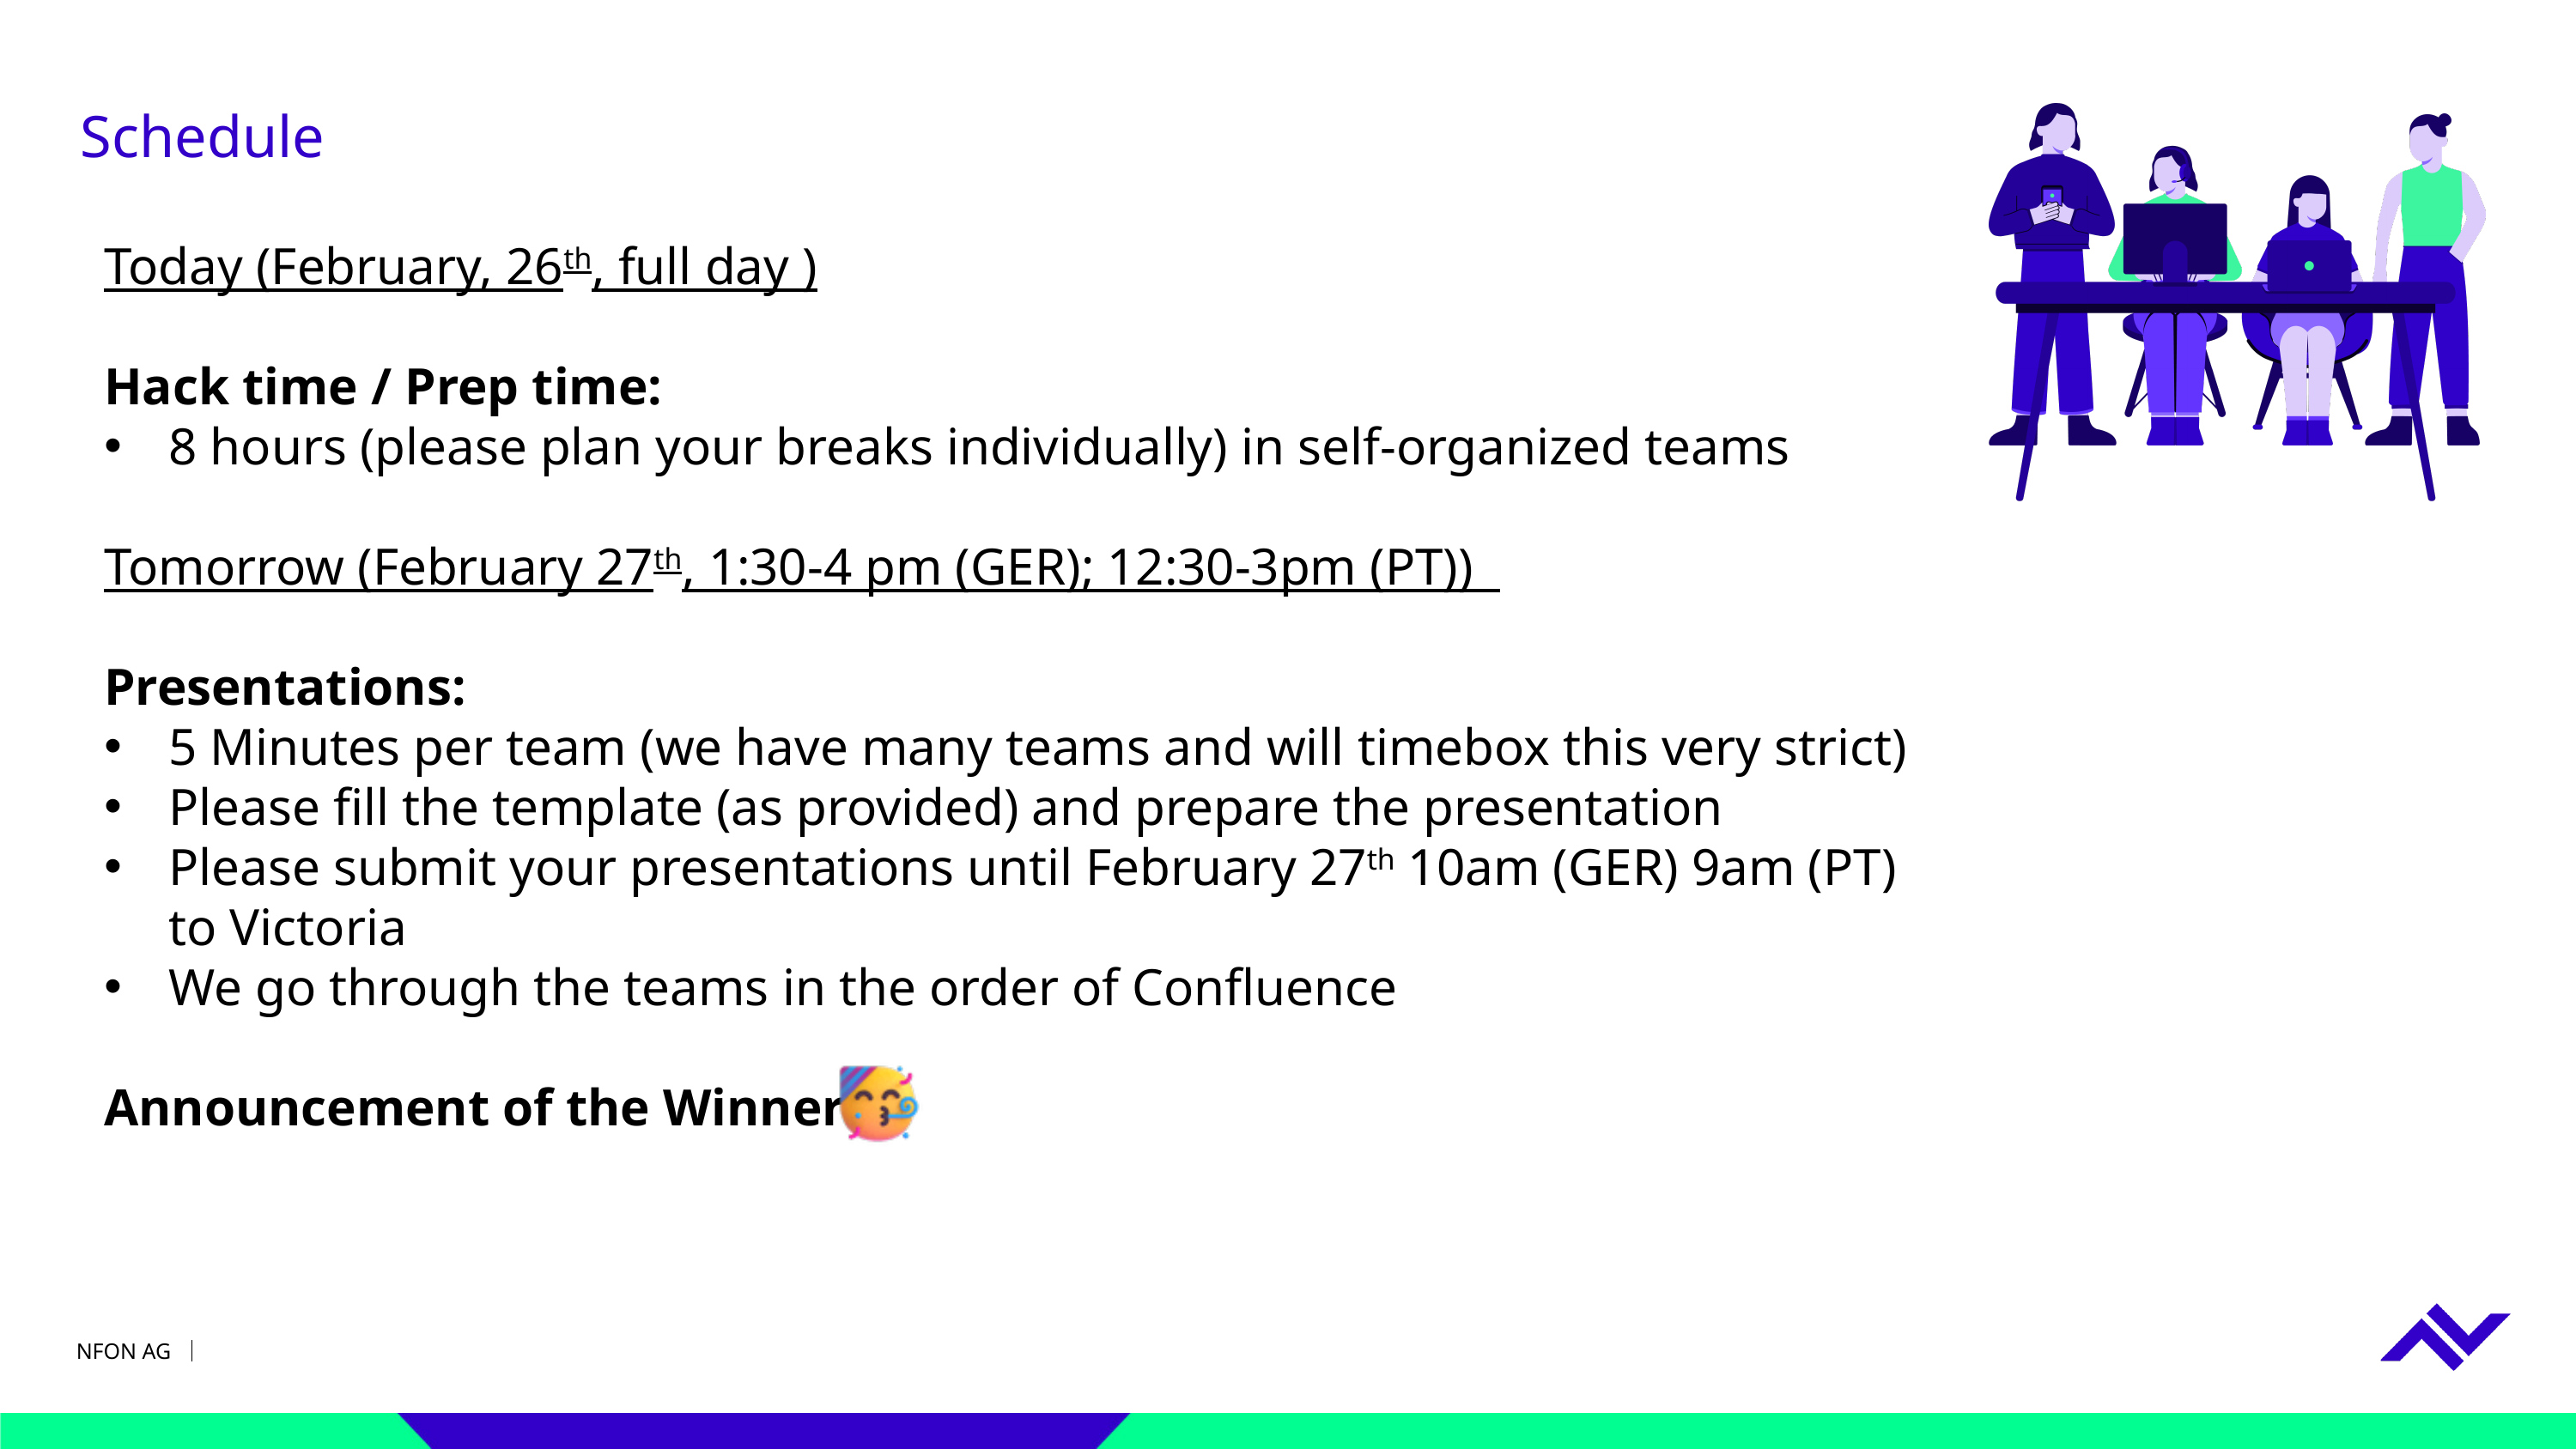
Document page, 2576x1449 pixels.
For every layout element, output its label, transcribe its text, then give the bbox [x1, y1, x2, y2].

footer NFON AG ｜ [63, 1325, 471, 1377]
picture [2380, 1303, 2512, 1371]
picture [832, 1058, 923, 1149]
list Schedule [68, 101, 1149, 154]
picture [0, 1413, 2576, 1449]
picture [1988, 103, 2486, 501]
text_box Today (February, 26th, full day ) Hack time / Prep time: 8 hours (please plan your breaks individually) in self-organized teams Tomorrow (February 27th, 1:30-4 pm (GER); 12:30-3pm (PT)) Presentations: 5 Minutes per team (we have many teams and will timebox this very strict) Please fill the template (as provided) and prepare the presentation Please submit your presentations until February 27th 10am (GER) 9am (PT) to Victoria We go through the teams in the order of Confluence Announcement of the Winners [91, 227, 1967, 1349]
